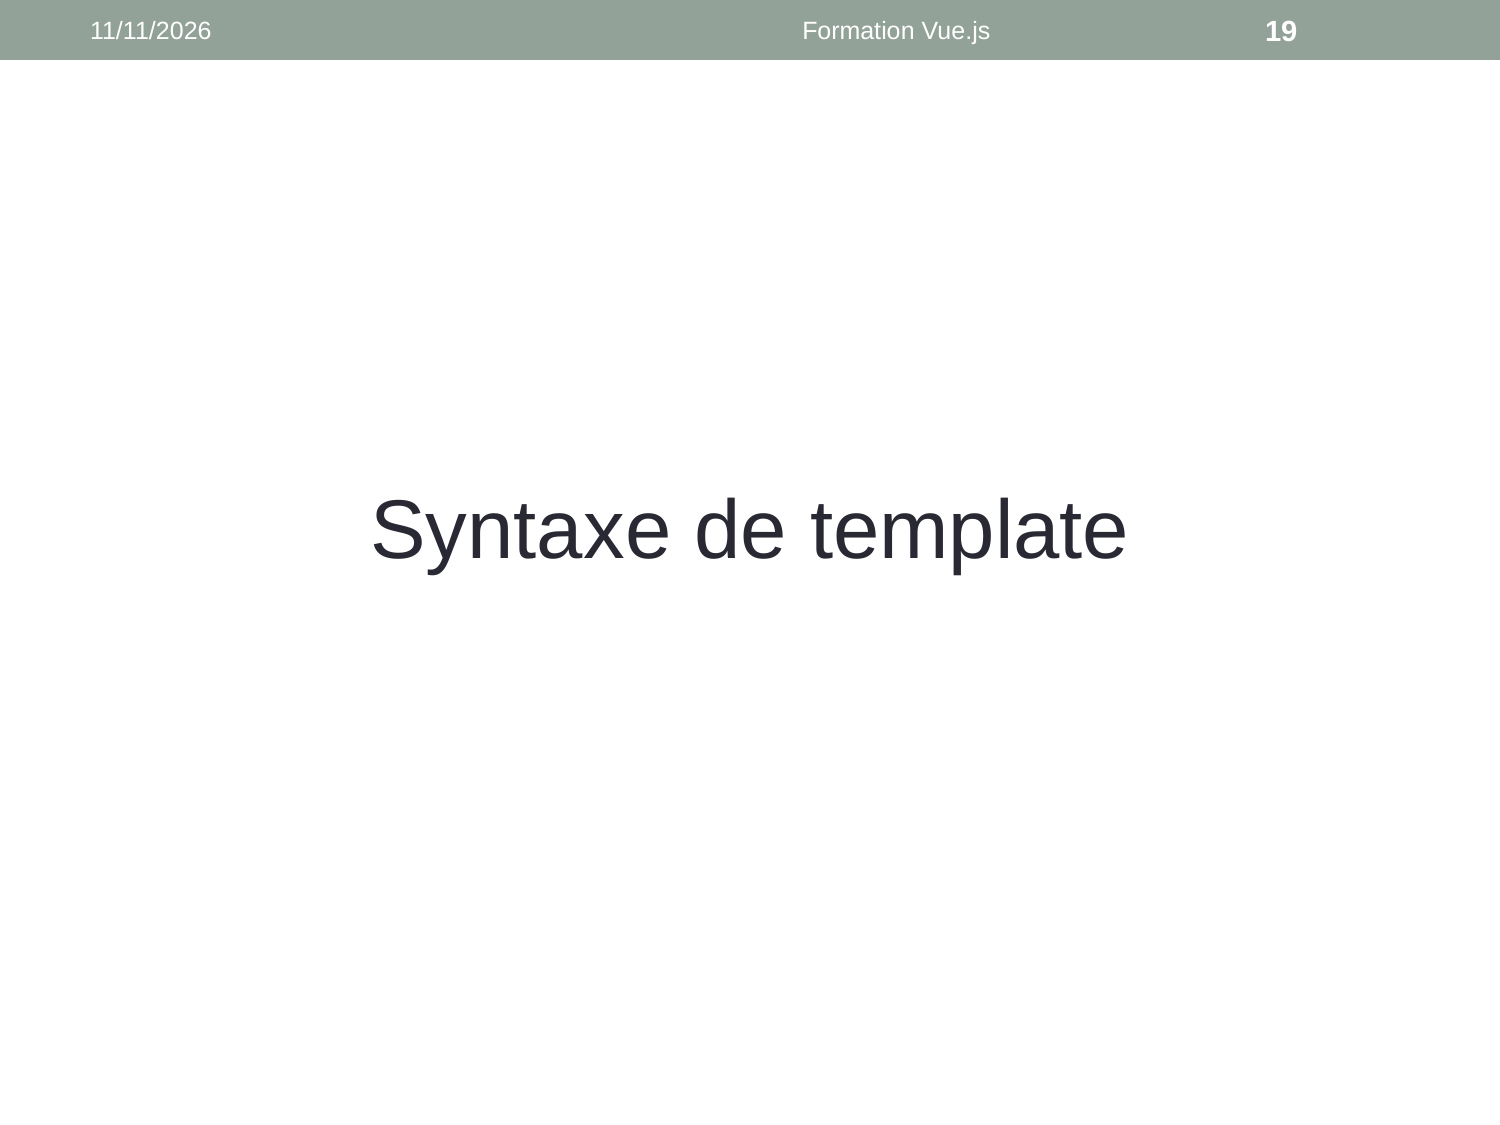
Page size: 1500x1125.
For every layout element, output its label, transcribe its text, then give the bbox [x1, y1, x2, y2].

footer Formation Vue.js [562, 3, 1238, 57]
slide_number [75, 3, 550, 57]
slide_number 19 [1250, 3, 1425, 57]
text_box Syntaxe de template [0, 468, 1500, 583]
